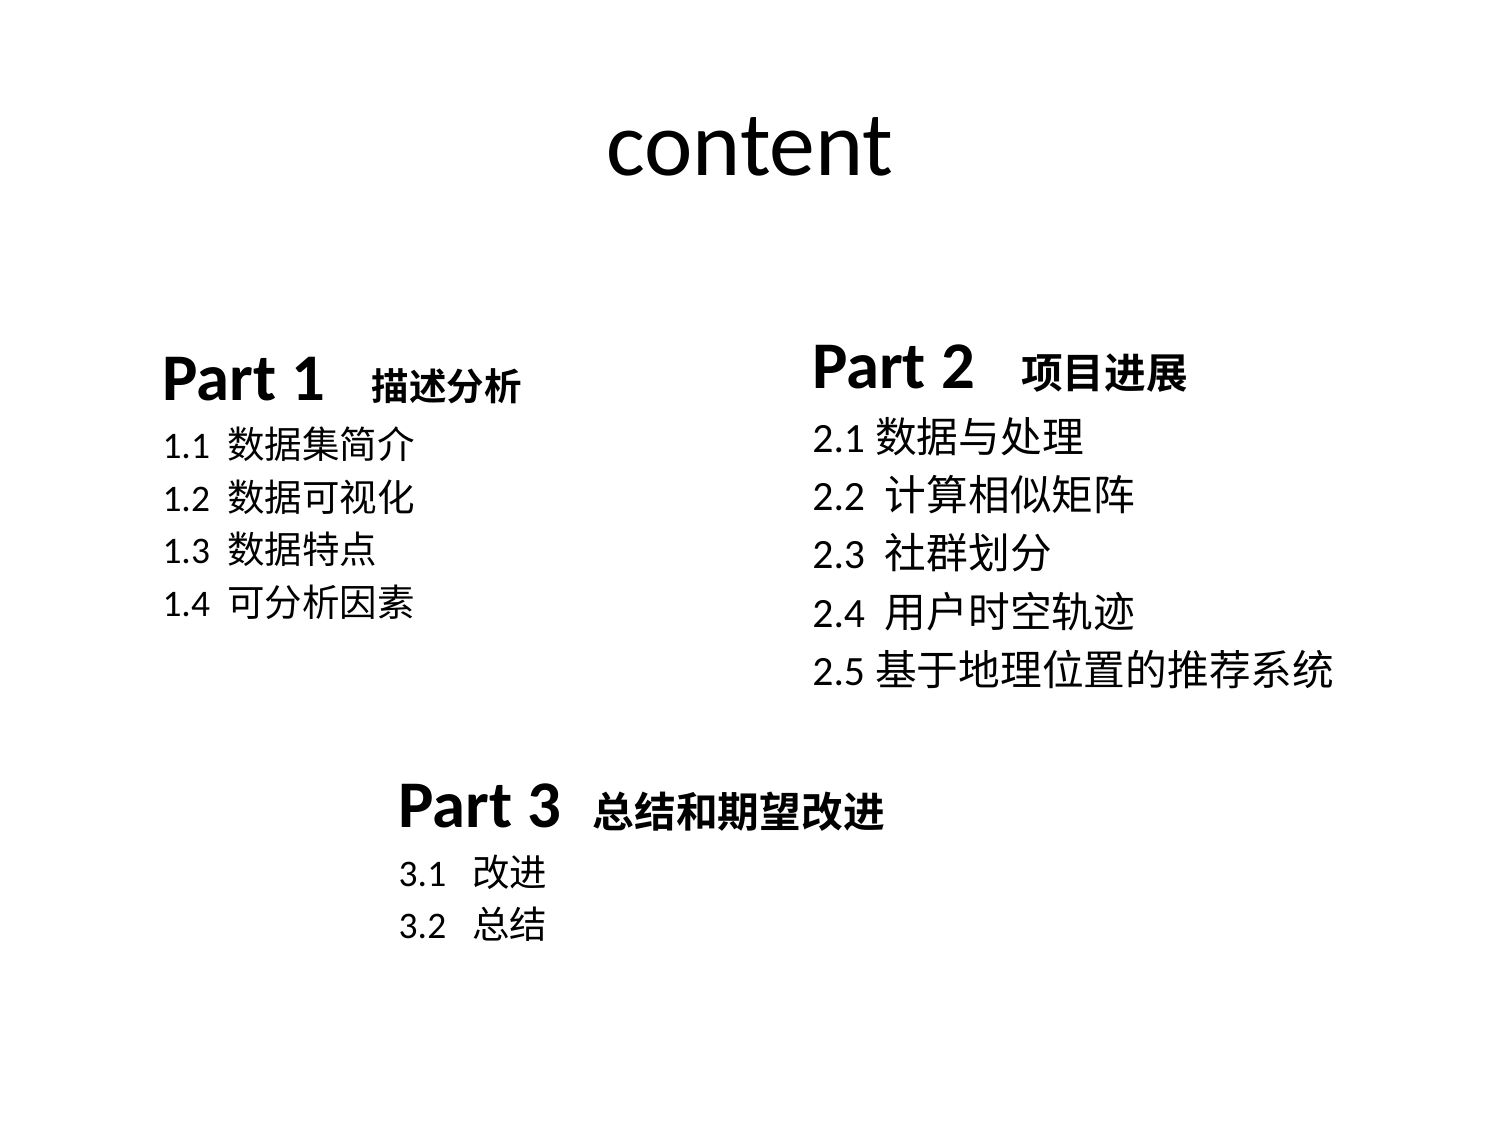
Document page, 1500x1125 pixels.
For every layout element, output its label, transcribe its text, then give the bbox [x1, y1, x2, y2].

title content [75, 45, 1425, 233]
text_box Part 3 总结和期望改进 3.1 改进 3.2 总结 [383, 753, 1176, 1125]
list Part 1 描述分析 1.1 数据集简介 1.2 数据可视化 1.3 数据特点 1.4 可分析因素 [147, 326, 797, 681]
text_box Part 2 项目进展 2.1数据与处理 2.2 计算相似矩阵 2.3 社群划分 2.4 用户时空轨迹 2.5基于地理位置的推荐系统 [797, 314, 1500, 835]
